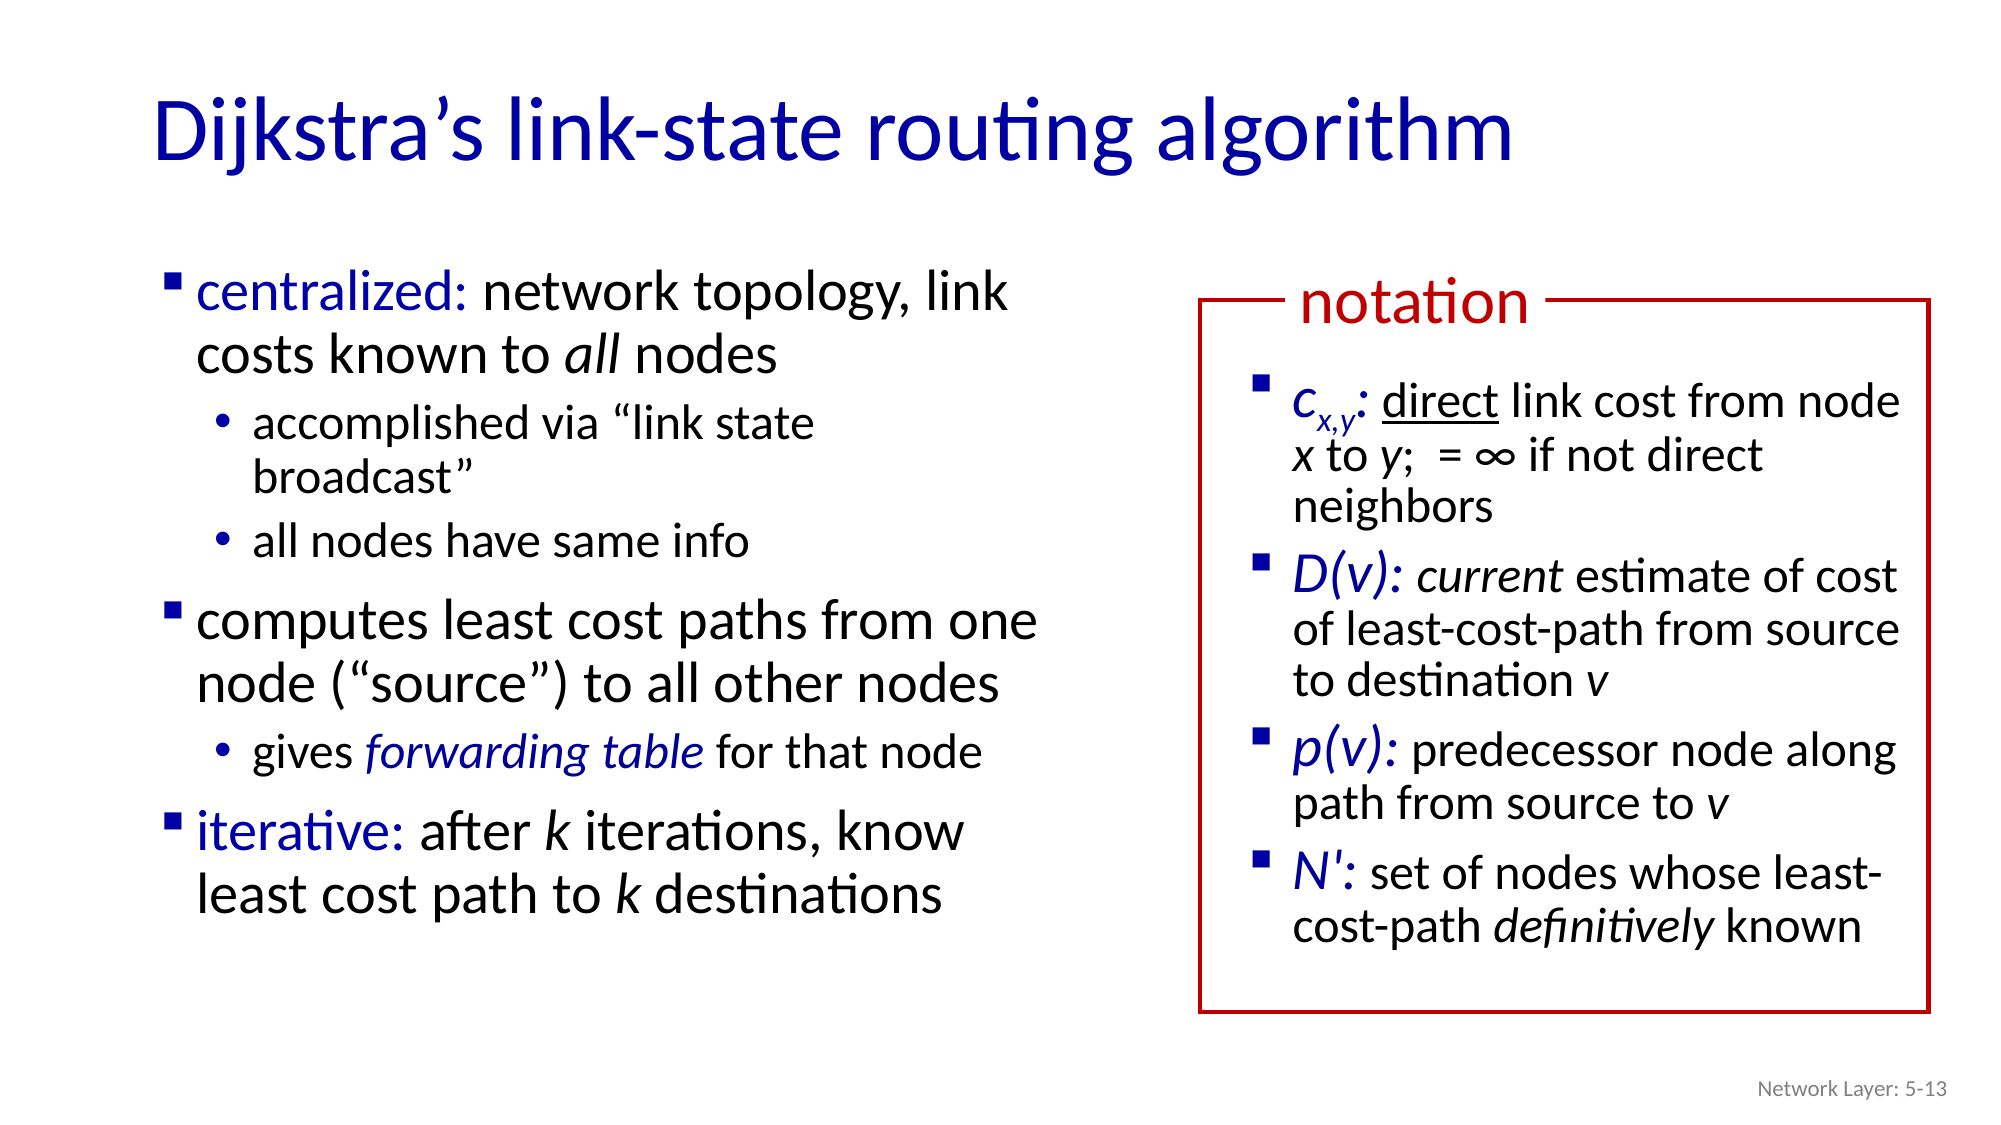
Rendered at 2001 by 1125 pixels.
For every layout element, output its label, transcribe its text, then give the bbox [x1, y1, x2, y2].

text_box centralized: network topology, link costs known to all nodes accomplished via “link state broadcast” all nodes have same info computes least cost paths from one node (“source”) to all other nodes gives forwarding table for that node iterative: after k iterations, know least cost path to k destinations [123, 252, 1060, 1058]
slide_number Network Layer: 5-13 [1512, 1056, 1963, 1117]
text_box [1199, 249, 1929, 1051]
title Dijkstra’s link-state routing algorithm [137, 57, 1752, 204]
